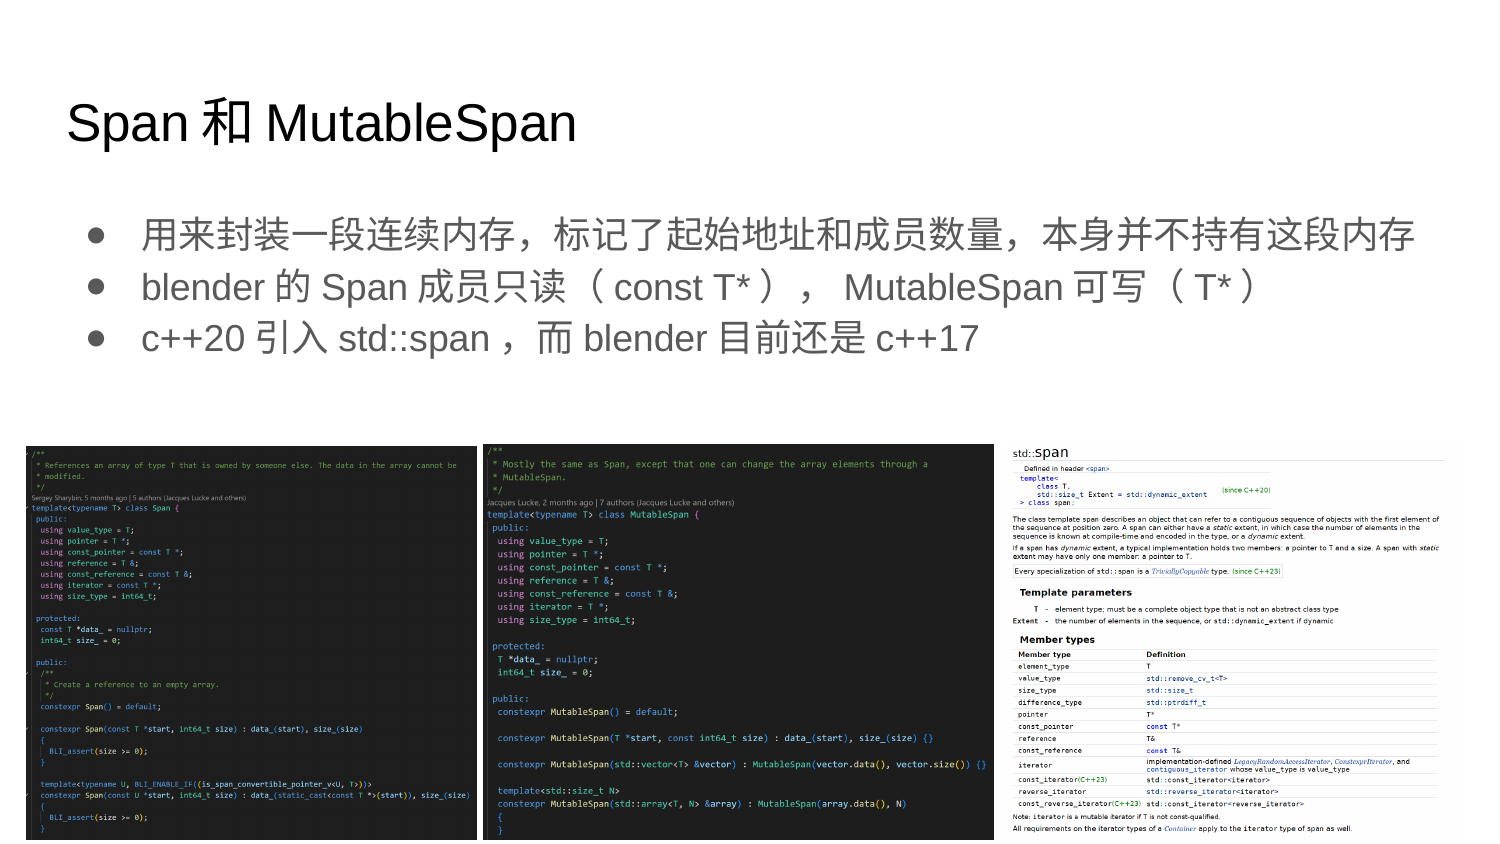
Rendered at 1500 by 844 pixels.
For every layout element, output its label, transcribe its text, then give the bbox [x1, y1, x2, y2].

title Span和MutableSpan [51, 72, 1449, 167]
picture [1005, 444, 1466, 840]
list 用来封装一段连续内存，标记了起始地址和成员数量，本身并不持有这段内存 blender的Span成员只读（const T*），MutableSpan可写（T*） c++20引入std::span，而blender目前还是c++17 [51, 189, 1449, 450]
picture [483, 444, 995, 840]
picture [26, 446, 477, 840]
